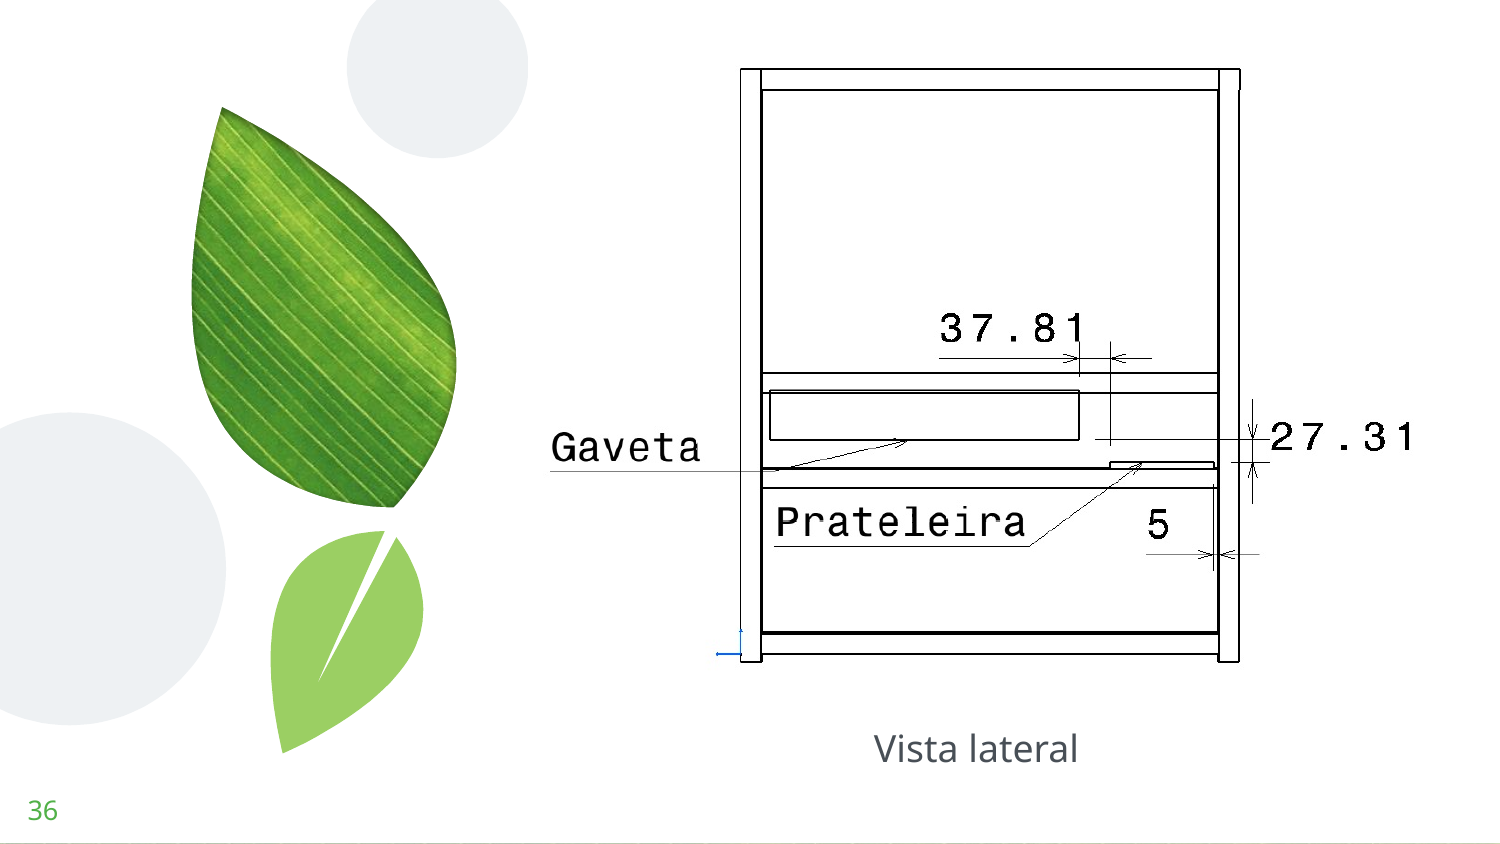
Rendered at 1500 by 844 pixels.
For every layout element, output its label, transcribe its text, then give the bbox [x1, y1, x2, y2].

slide_number ‹#› [12, 779, 103, 844]
list Vista lateral [528, 710, 1425, 796]
picture [528, 34, 1425, 696]
picture [192, 108, 456, 507]
